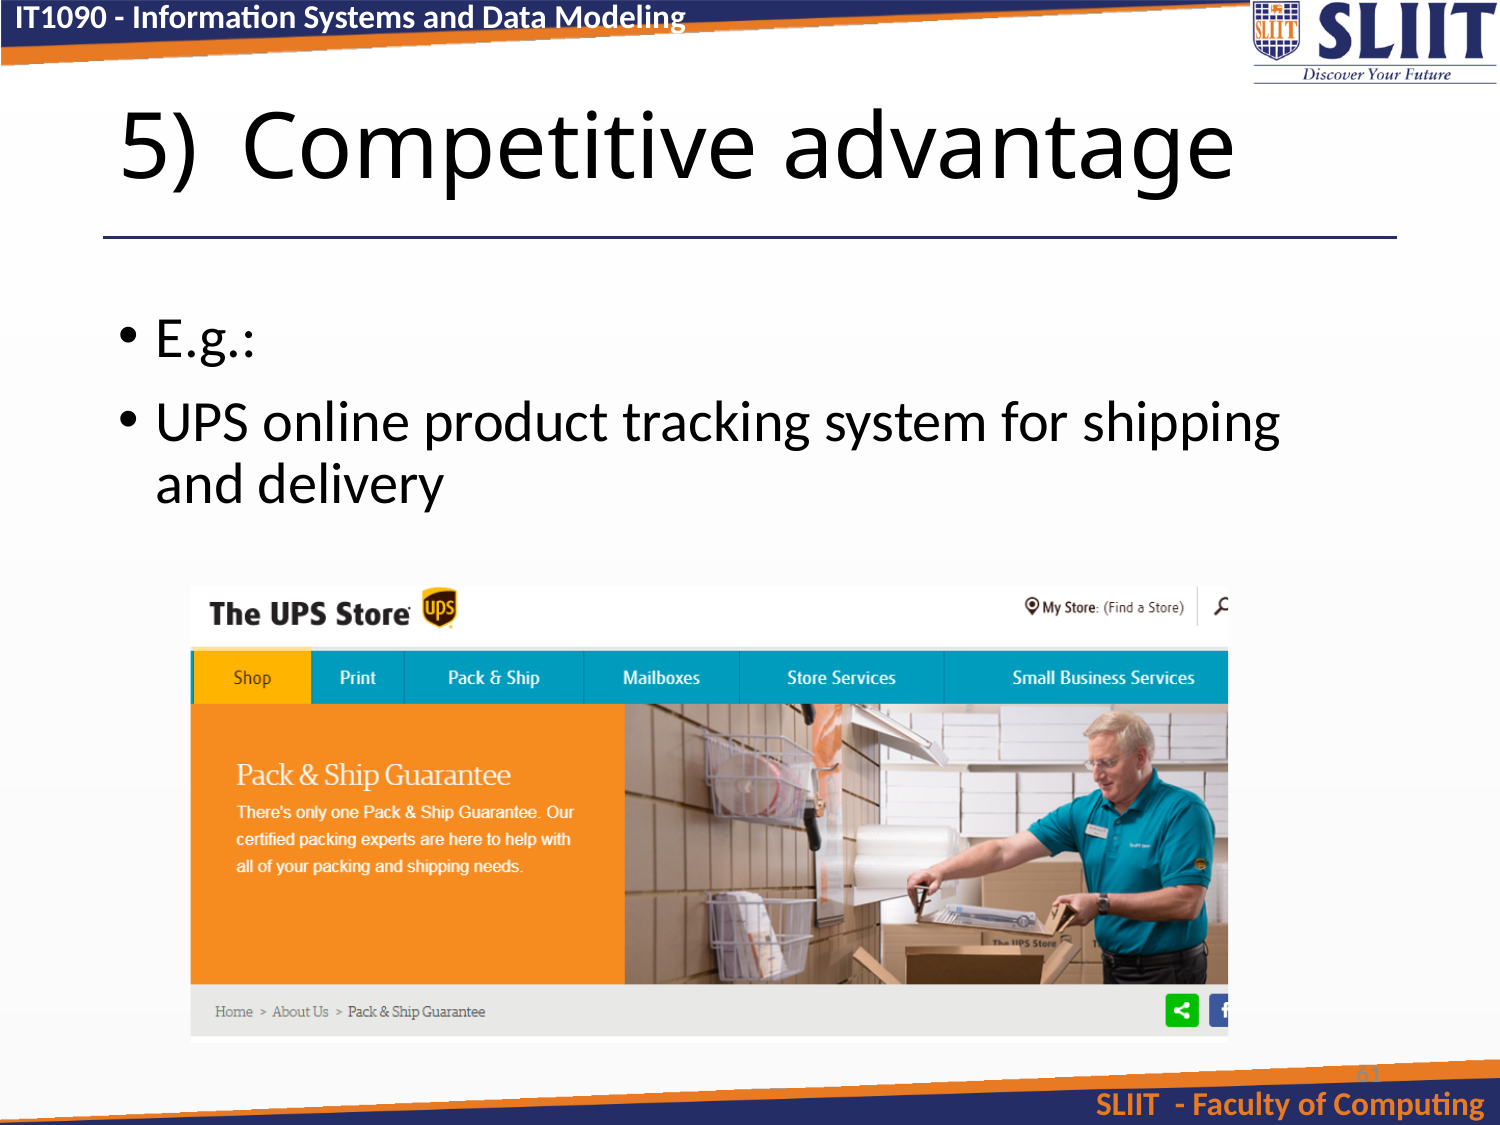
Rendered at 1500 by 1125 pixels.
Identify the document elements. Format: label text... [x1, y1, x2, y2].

picture [1243, 1103, 1249, 1112]
list E.g.: UPS online product tracking system for shipping and delivery [103, 299, 1397, 1014]
picture [1250, 0, 1500, 84]
picture [190, 586, 1229, 1043]
picture [0, 1050, 1500, 1125]
title Competitive advantage [103, 59, 1397, 238]
slide_number 61 [1059, 1042, 1397, 1103]
picture [1302, 1103, 1310, 1112]
picture [2, 2, 1249, 75]
picture [1356, 1103, 1364, 1112]
